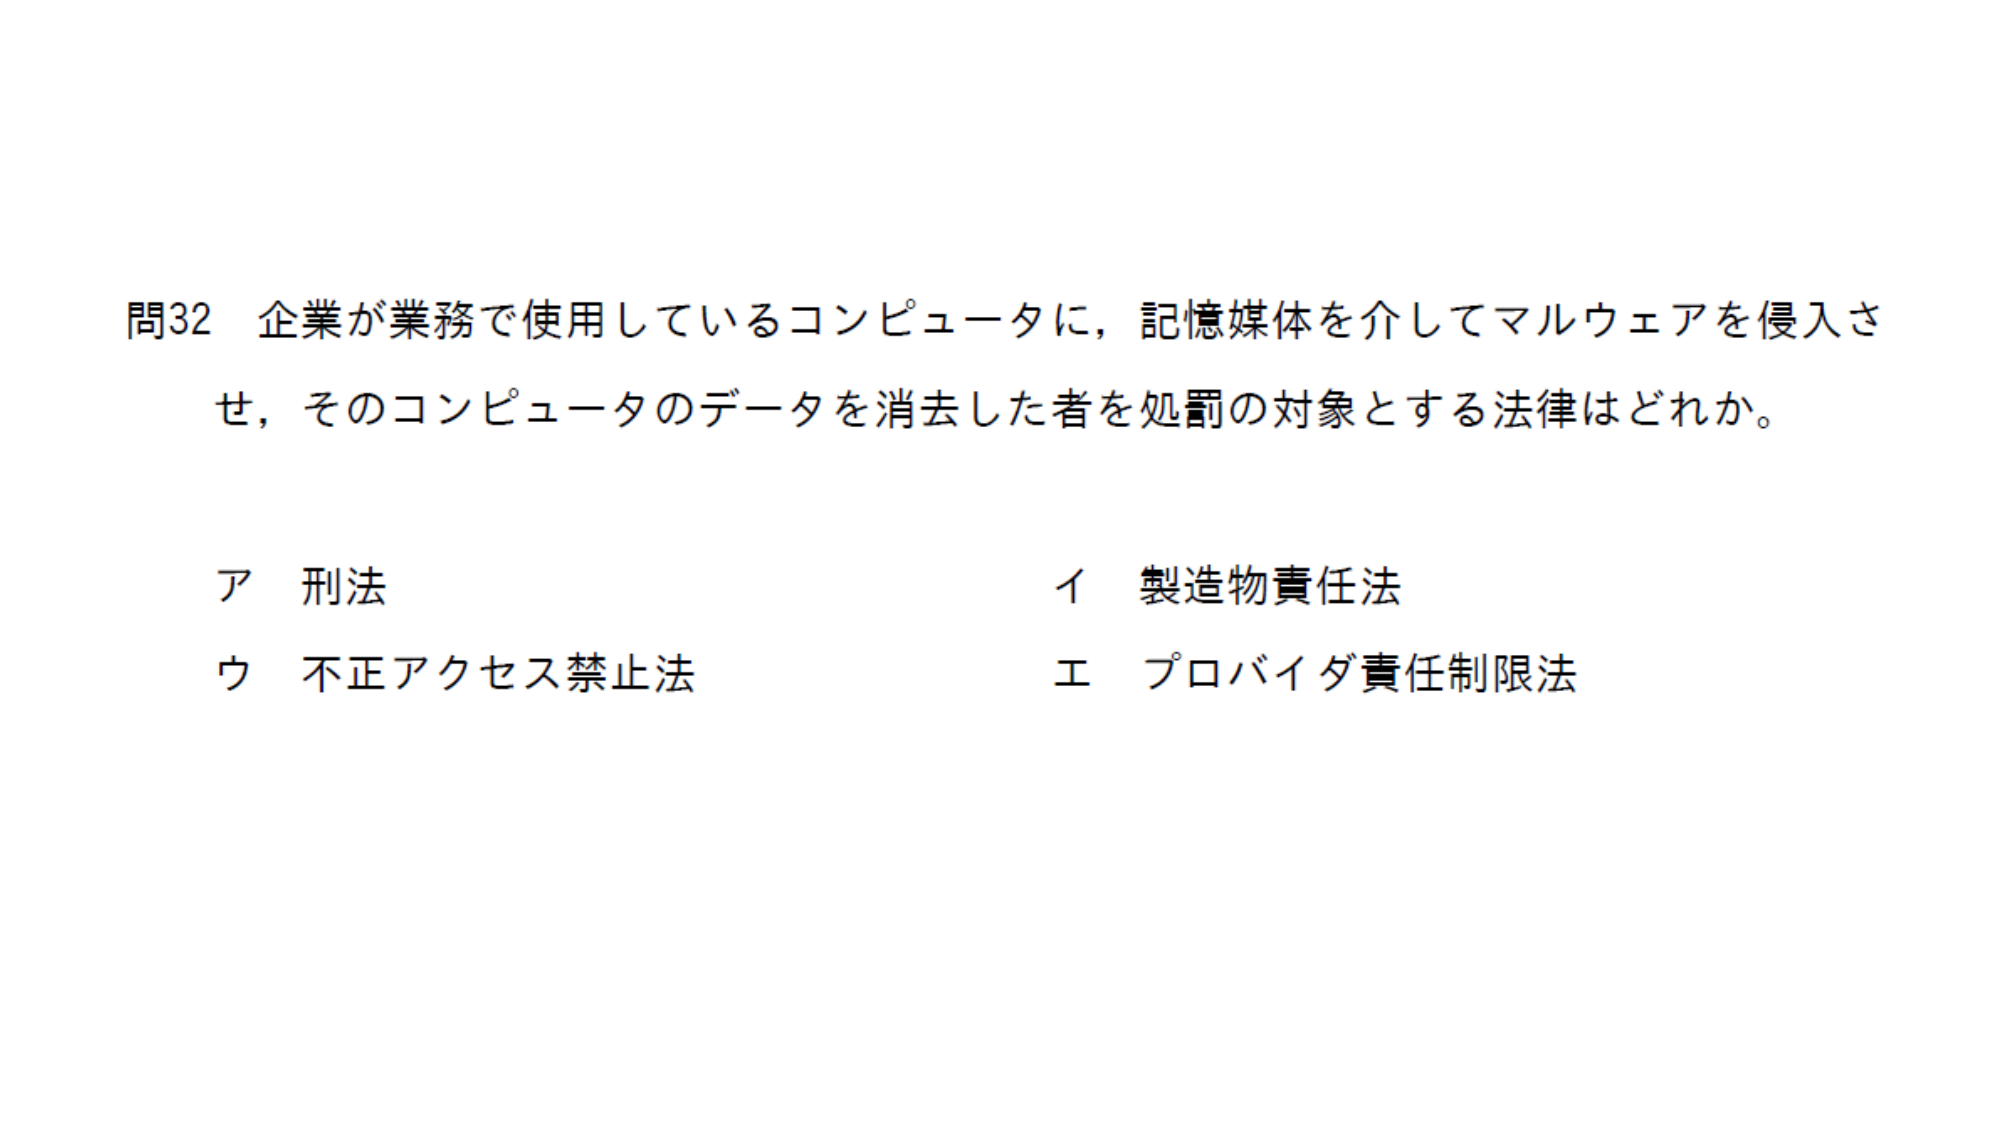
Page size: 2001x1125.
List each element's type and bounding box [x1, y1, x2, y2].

picture [97, 274, 1903, 729]
